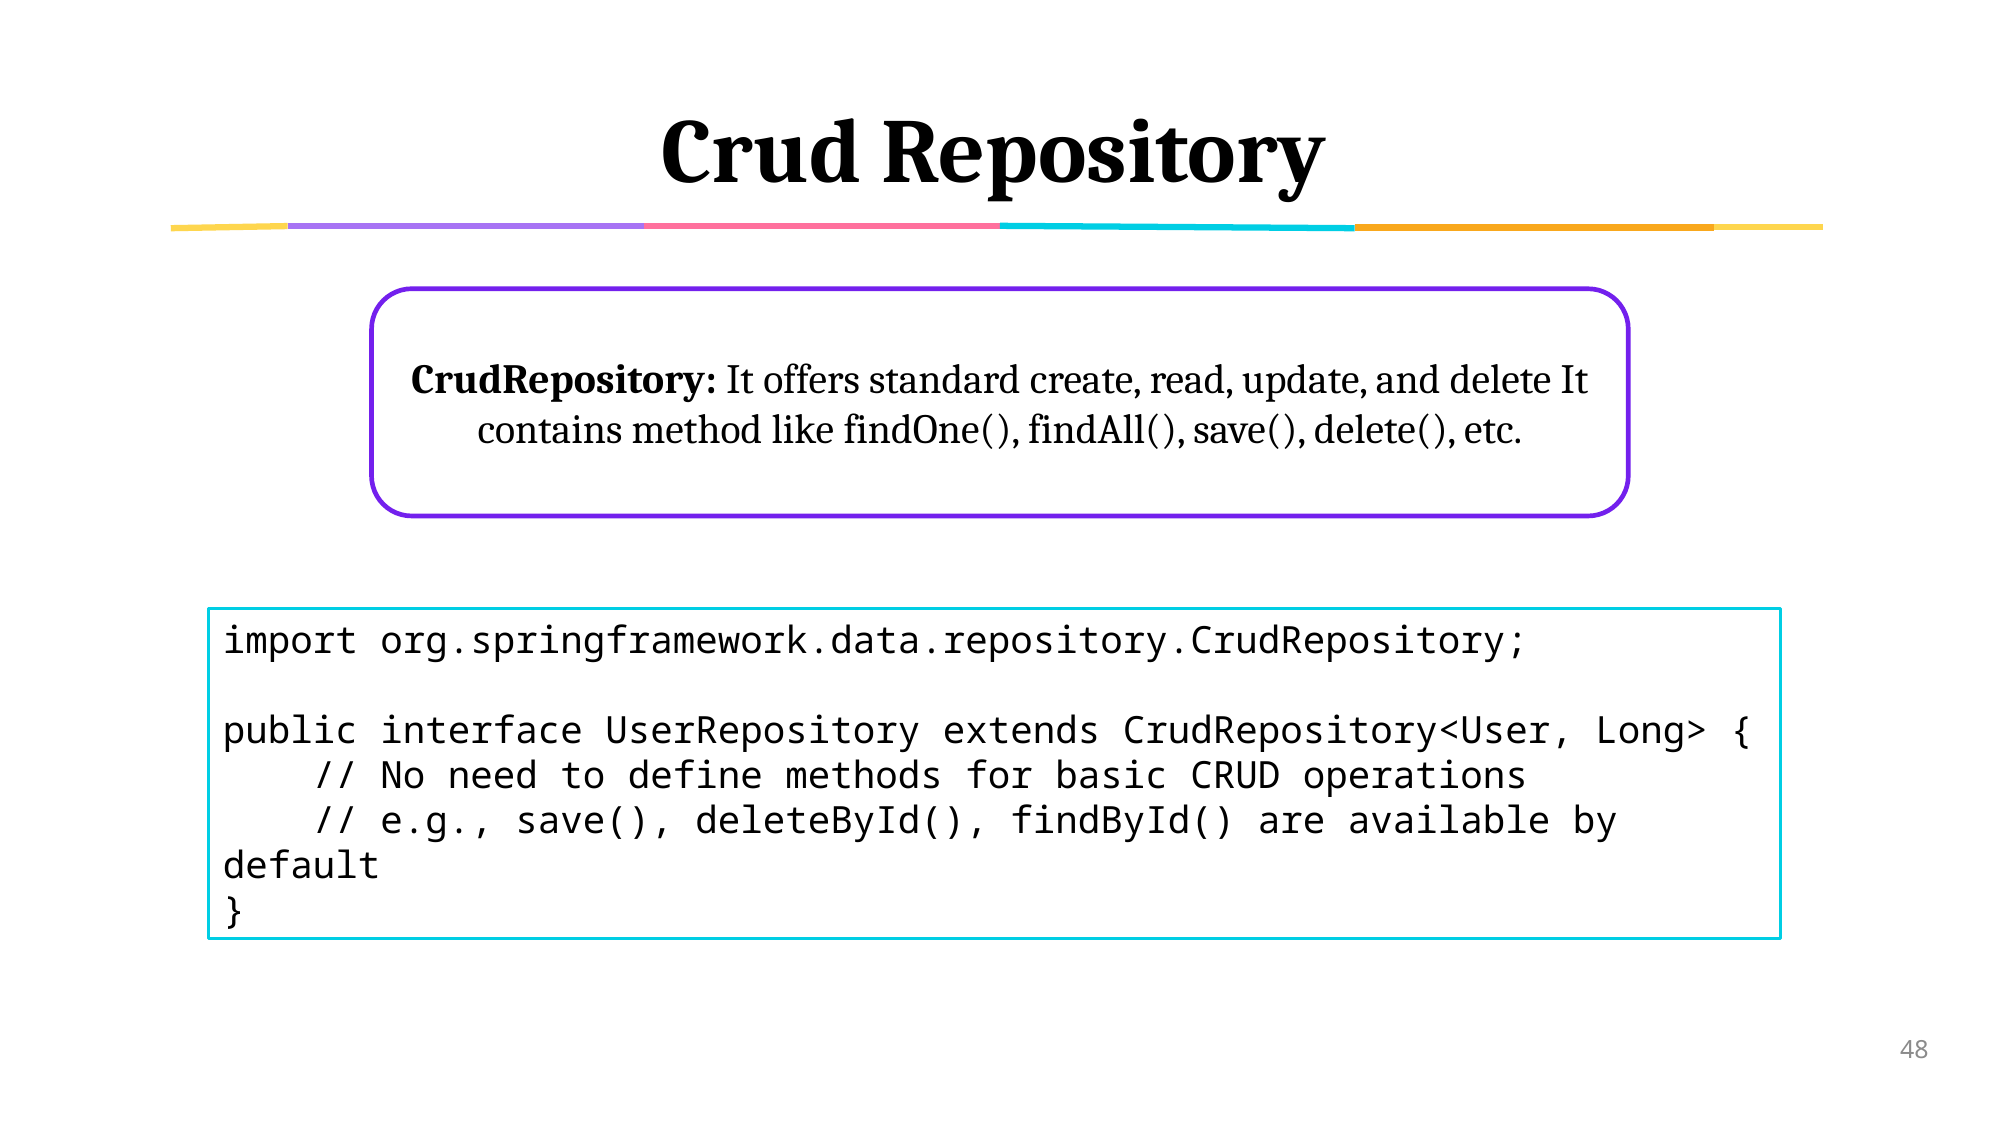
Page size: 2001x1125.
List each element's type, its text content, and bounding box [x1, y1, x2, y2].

text_box CrudRepository: It offers standard create, read, update, and delete It contains method like findOne(), findAll(), save(), delete(), etc. [371, 288, 1629, 516]
text_box import org.springframework.data.repository.CrudRepository; public interface UserRepository extends CrudRepository<User, Long> { // No need to define methods for basic CRUD operations // e.g., save(), deleteById(), findById() are available by default } [208, 608, 1781, 939]
title Crud Repository [106, 75, 1882, 209]
slide_number 48 [1881, 1022, 1944, 1080]
